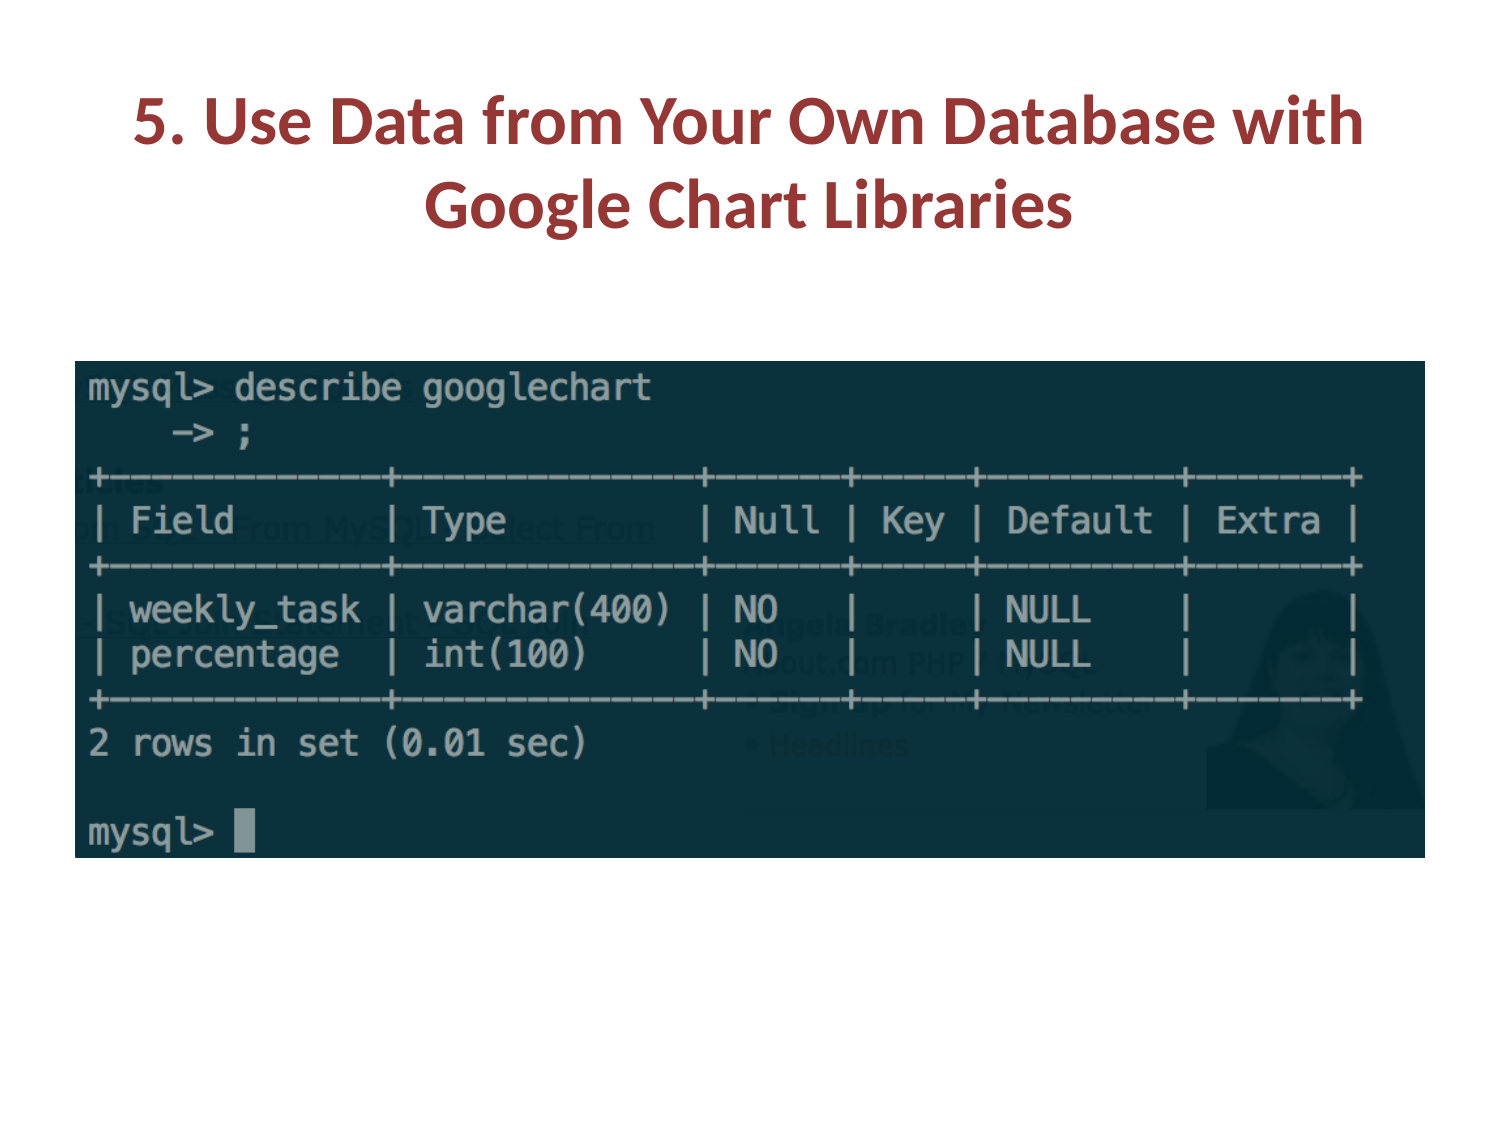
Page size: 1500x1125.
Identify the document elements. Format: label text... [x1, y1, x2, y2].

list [74, 237, 1426, 981]
title 5. Use Data from Your Own Database with Google Chart Libraries [75, 64, 1425, 237]
